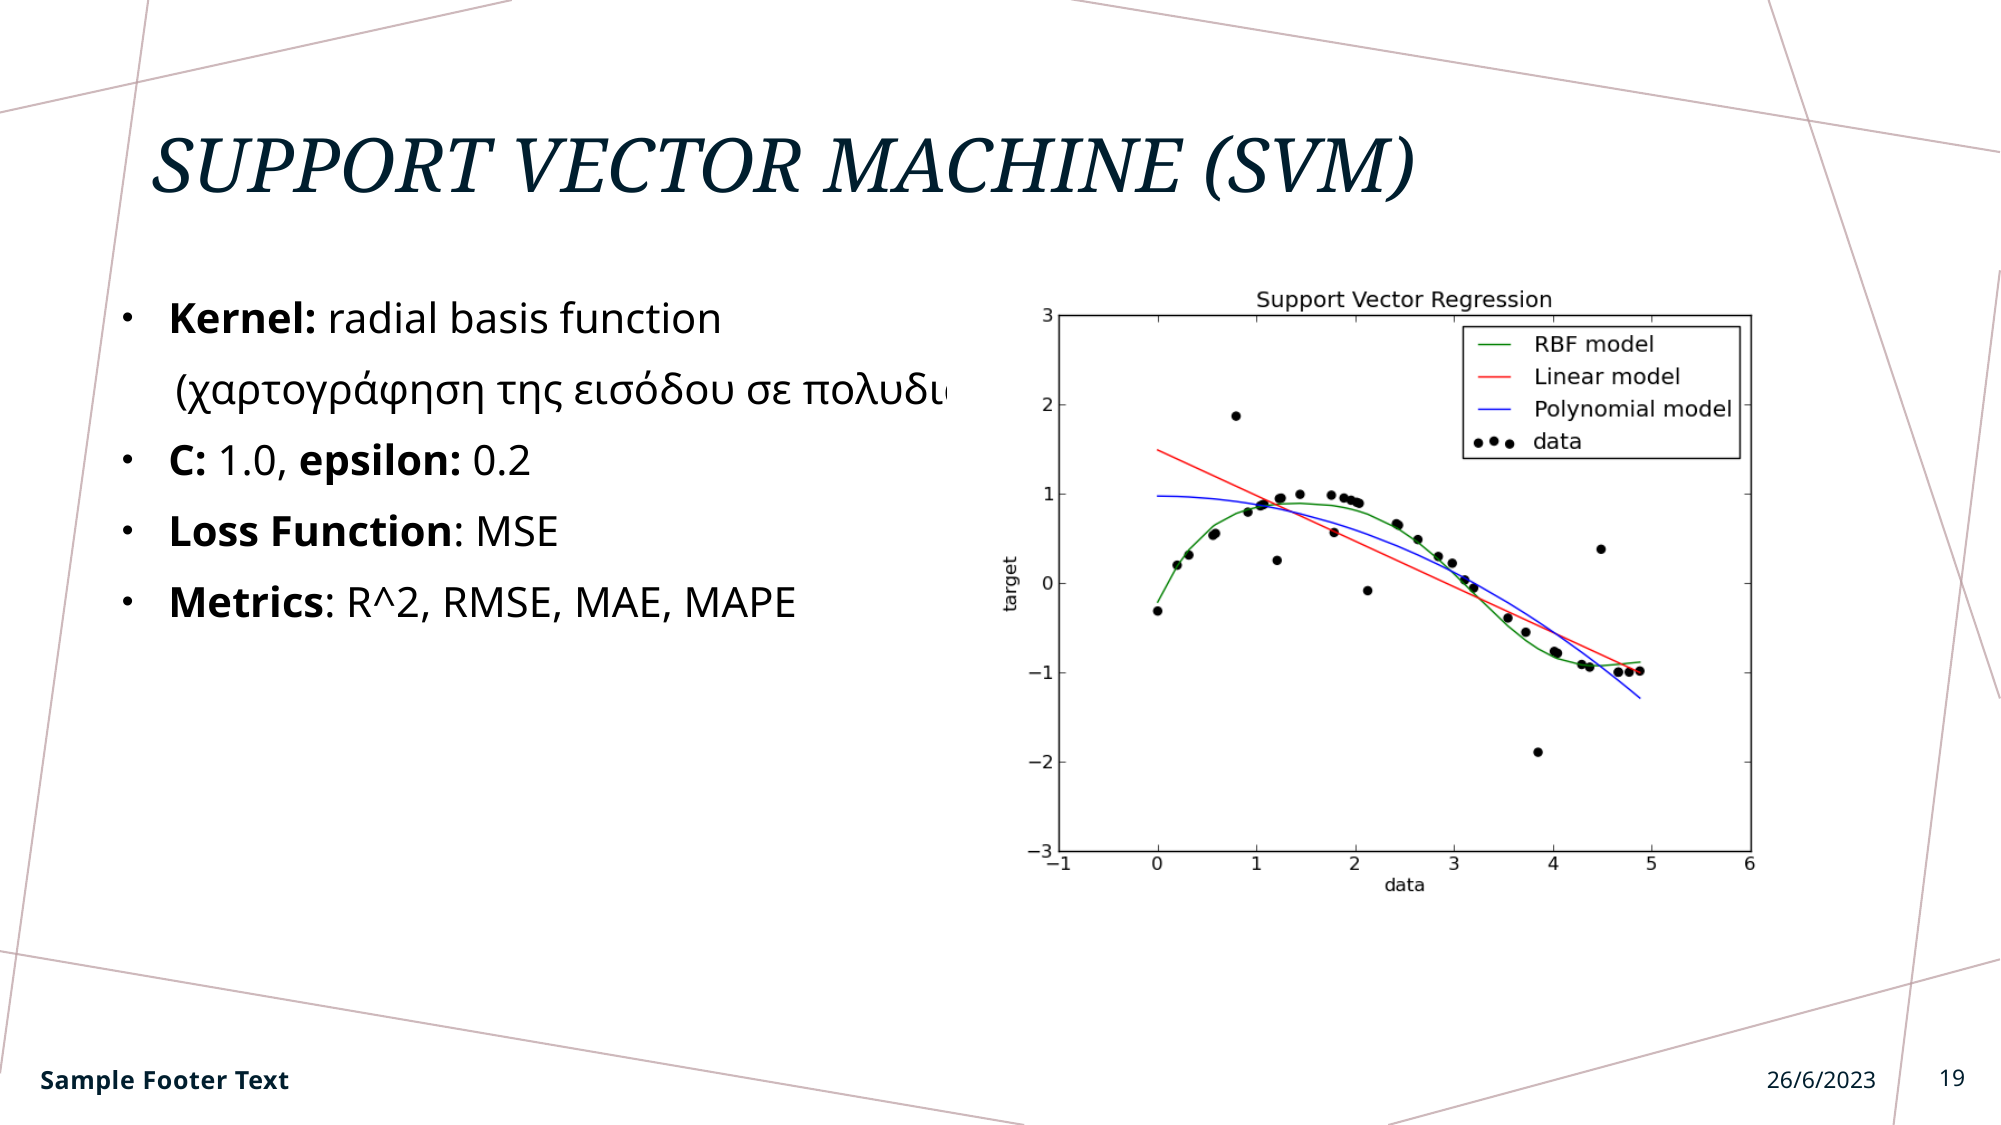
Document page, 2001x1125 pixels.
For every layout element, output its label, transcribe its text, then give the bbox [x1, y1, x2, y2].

picture [947, 248, 1840, 918]
title Support vector machine (svm) [137, 59, 1863, 278]
footer Sample Footer Text [25, 1049, 764, 1110]
list Kernel: radial basis function (χαρτογράφηση της εισόδου σε πολυδιάστατο χώρο) C: 1.0, epsilon: 0.2 Loss Function: MSE Metrics: R^2, RMSE, MAE, MAPE [106, 284, 947, 882]
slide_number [1203, 1049, 1892, 1110]
slide_number 19 [1903, 1049, 1981, 1110]
